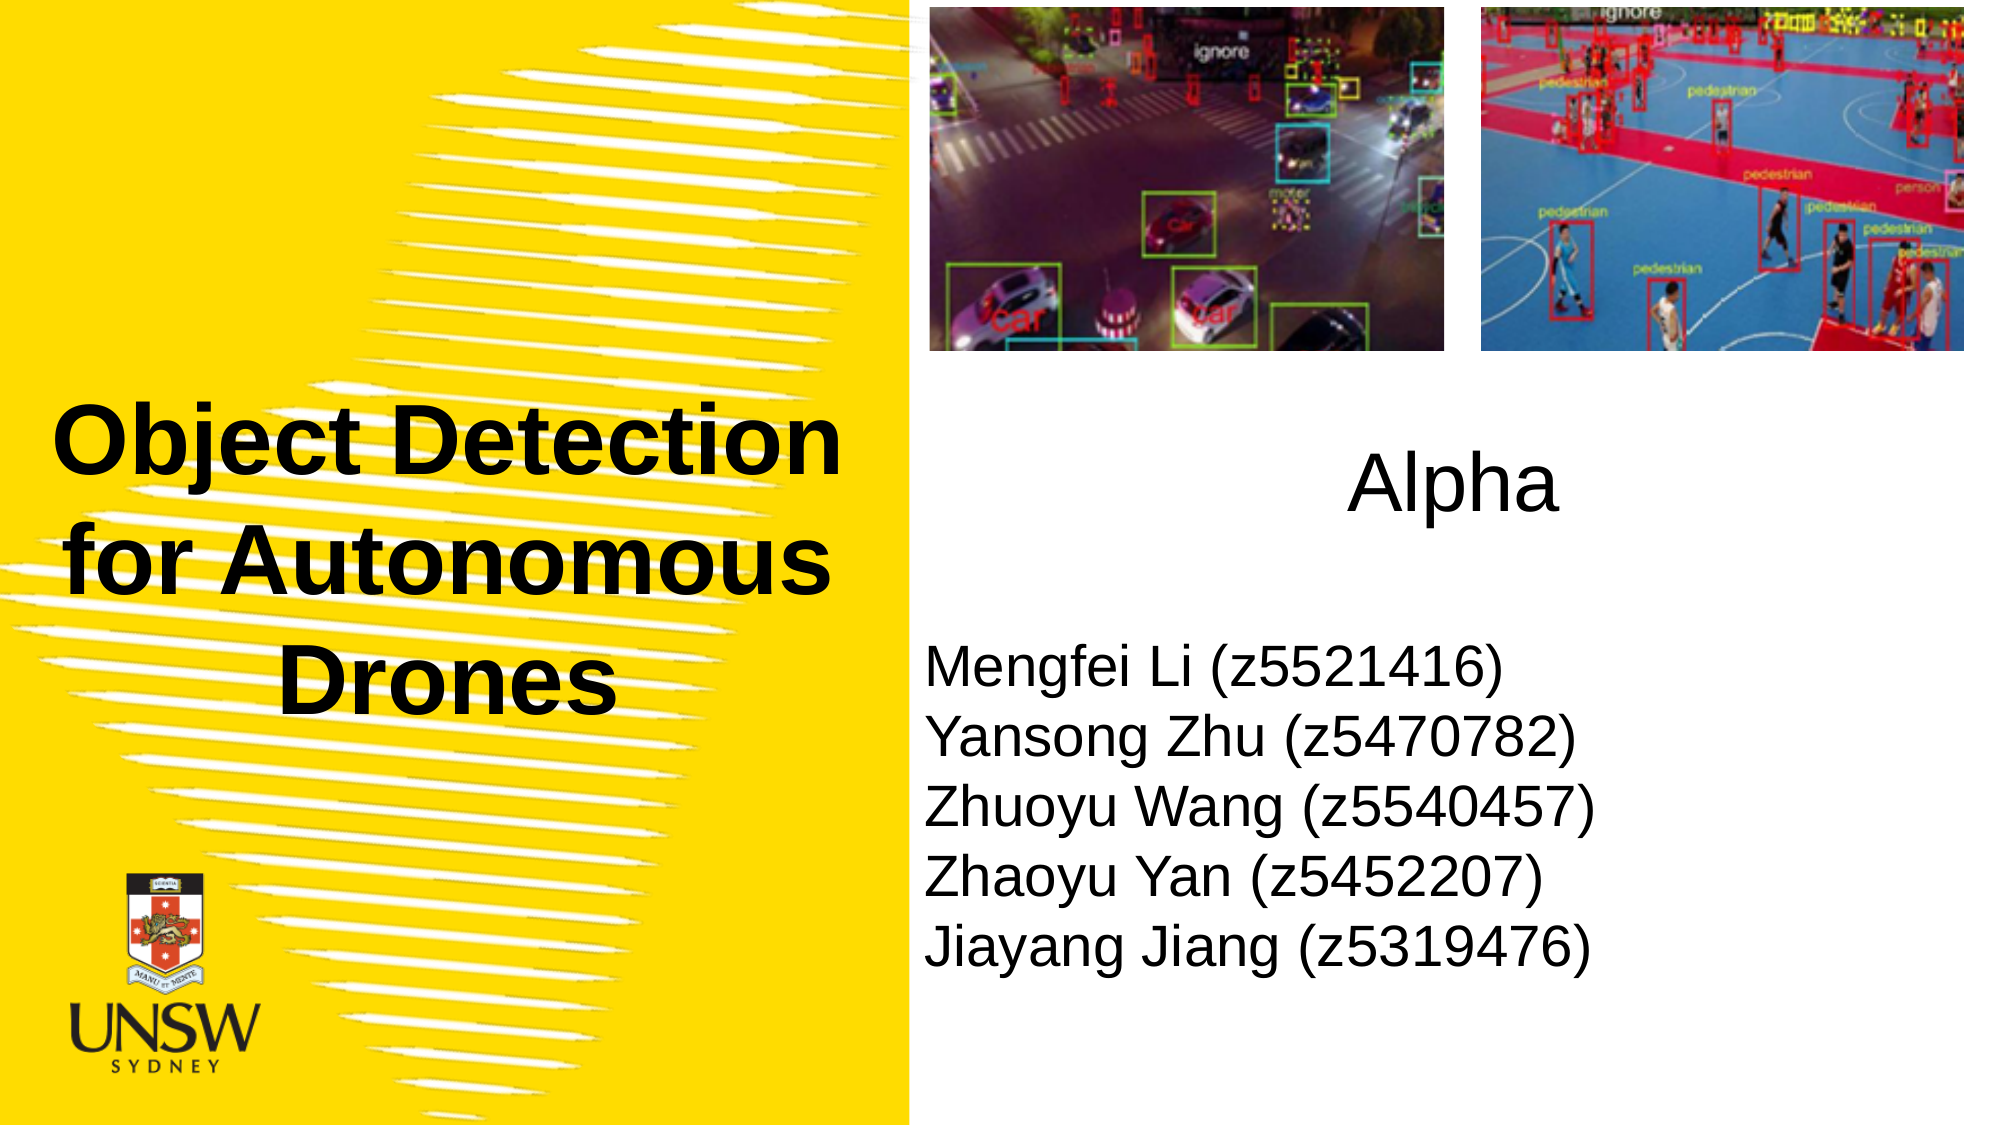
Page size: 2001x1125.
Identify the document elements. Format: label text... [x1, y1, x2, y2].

picture [1481, 7, 1964, 351]
text_box Alpha Mengfei Li (z5521416) Yansong Zhu (z5470782) Zhuoyu Wang (z5540457) Zhaoyu Yan (z5452207) Jiayang Jiang (z5319476) [909, 420, 1999, 1056]
picture [929, 7, 1445, 351]
text_box Object Detection for Autonomous Drones [0, 366, 910, 742]
